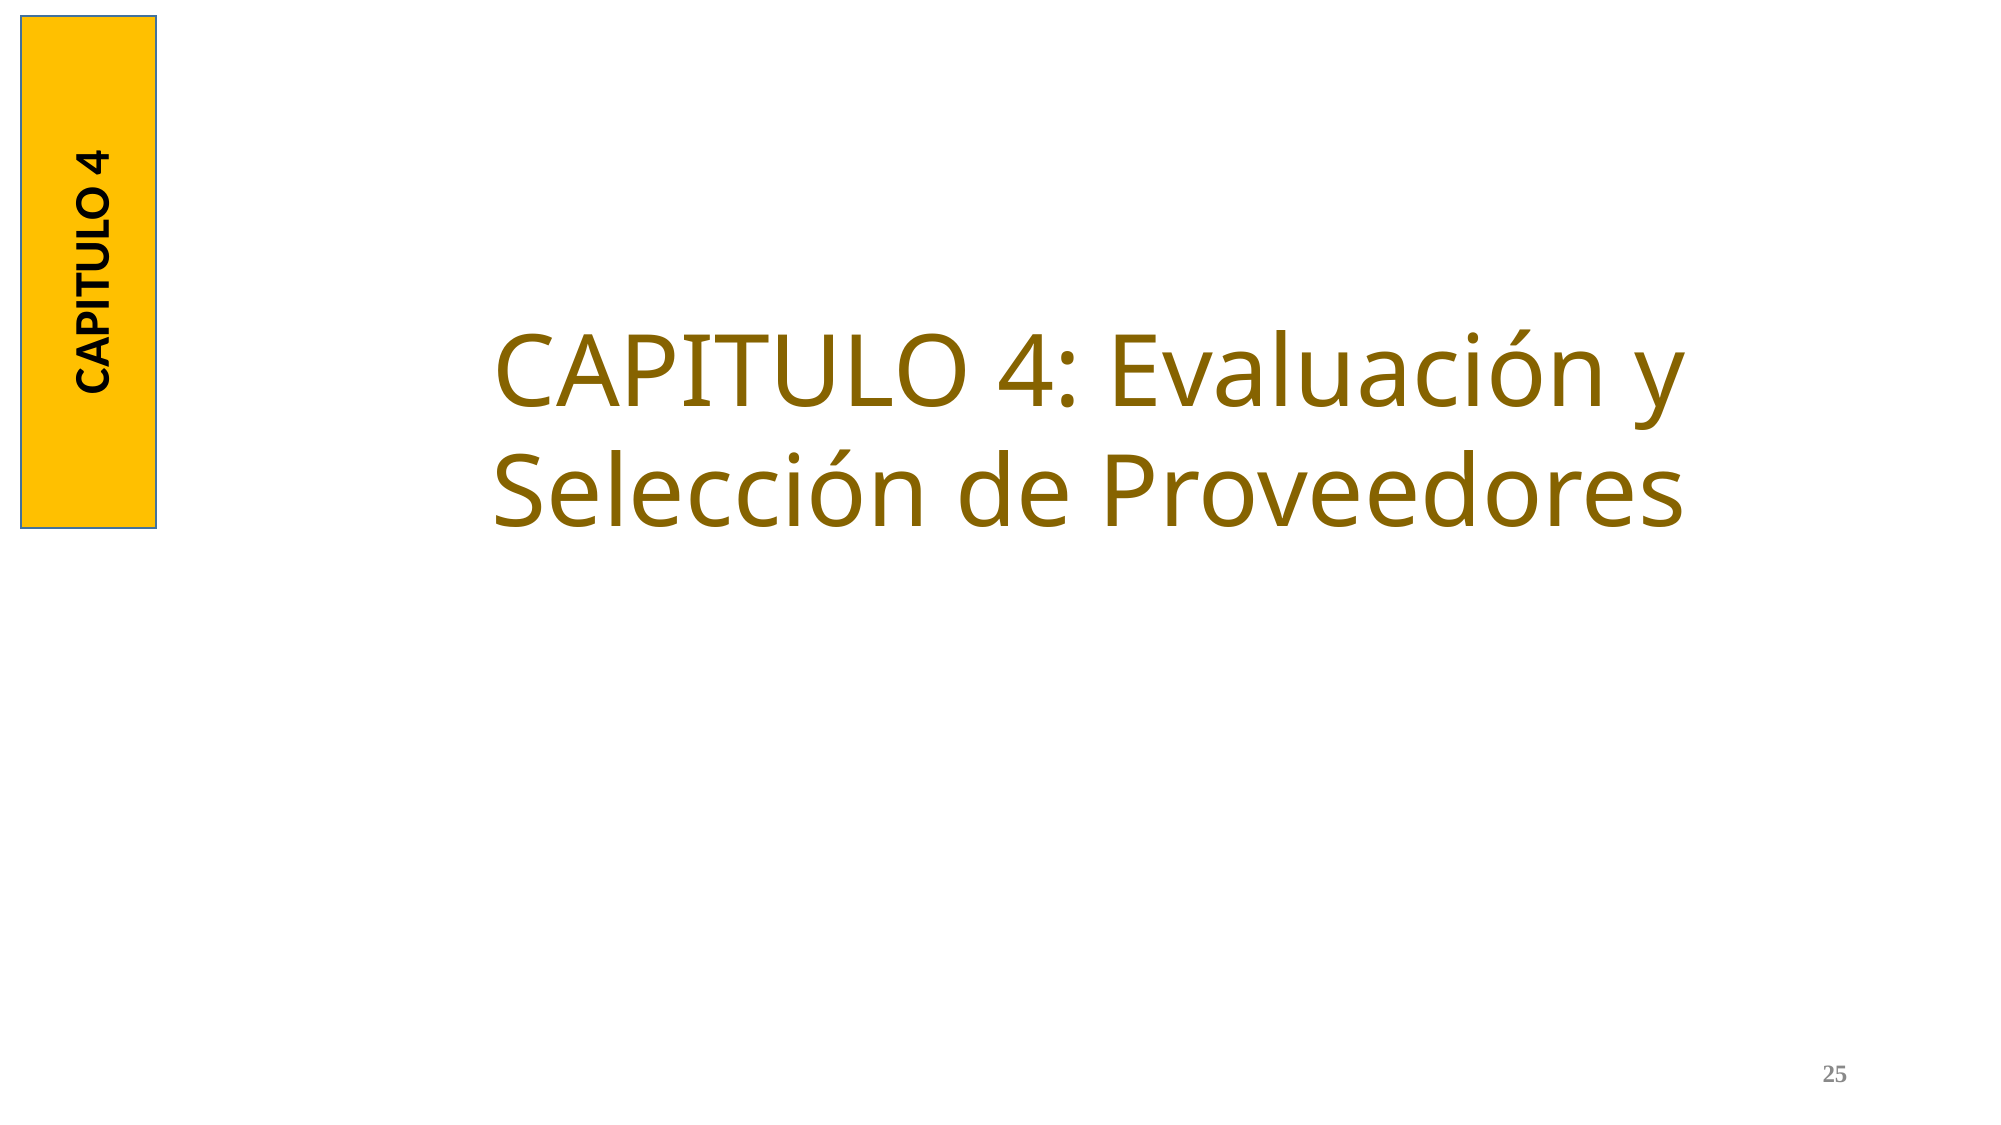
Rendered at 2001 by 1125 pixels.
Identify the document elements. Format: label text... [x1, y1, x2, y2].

slide_number 25 [1412, 1042, 1863, 1103]
text_box CAPITULO 4: Evaluación y Selección de Proveedores [449, 299, 1730, 554]
text_box CAPITULO 4 [20, 15, 157, 529]
